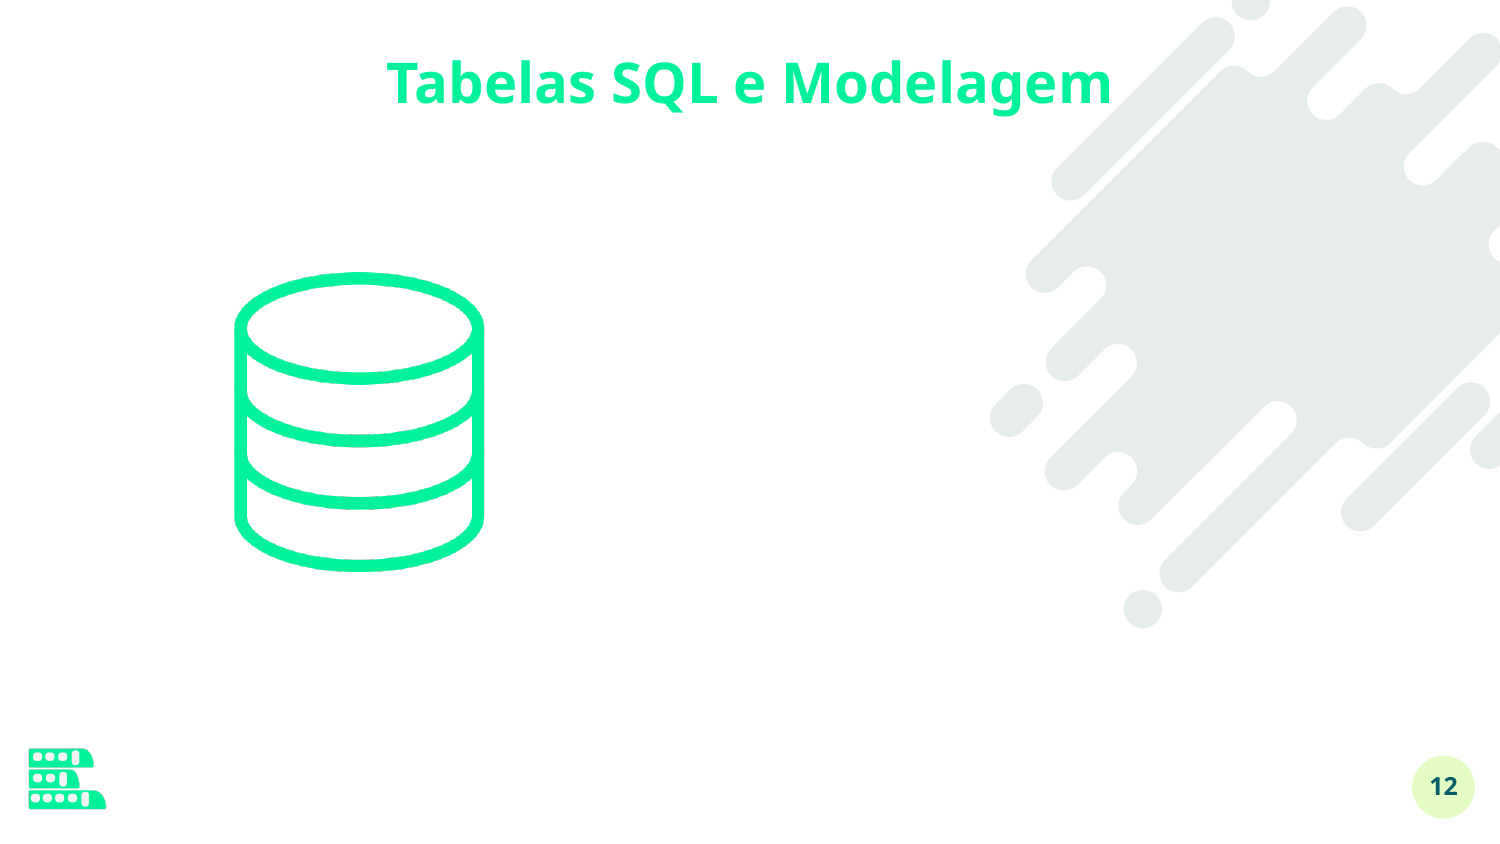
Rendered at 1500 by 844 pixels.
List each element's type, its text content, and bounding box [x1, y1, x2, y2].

picture [209, 272, 509, 572]
title Tabelas SQL e Modelagem [140, 51, 1360, 117]
picture [24, 738, 111, 820]
slide_number 12 [1412, 755, 1475, 819]
